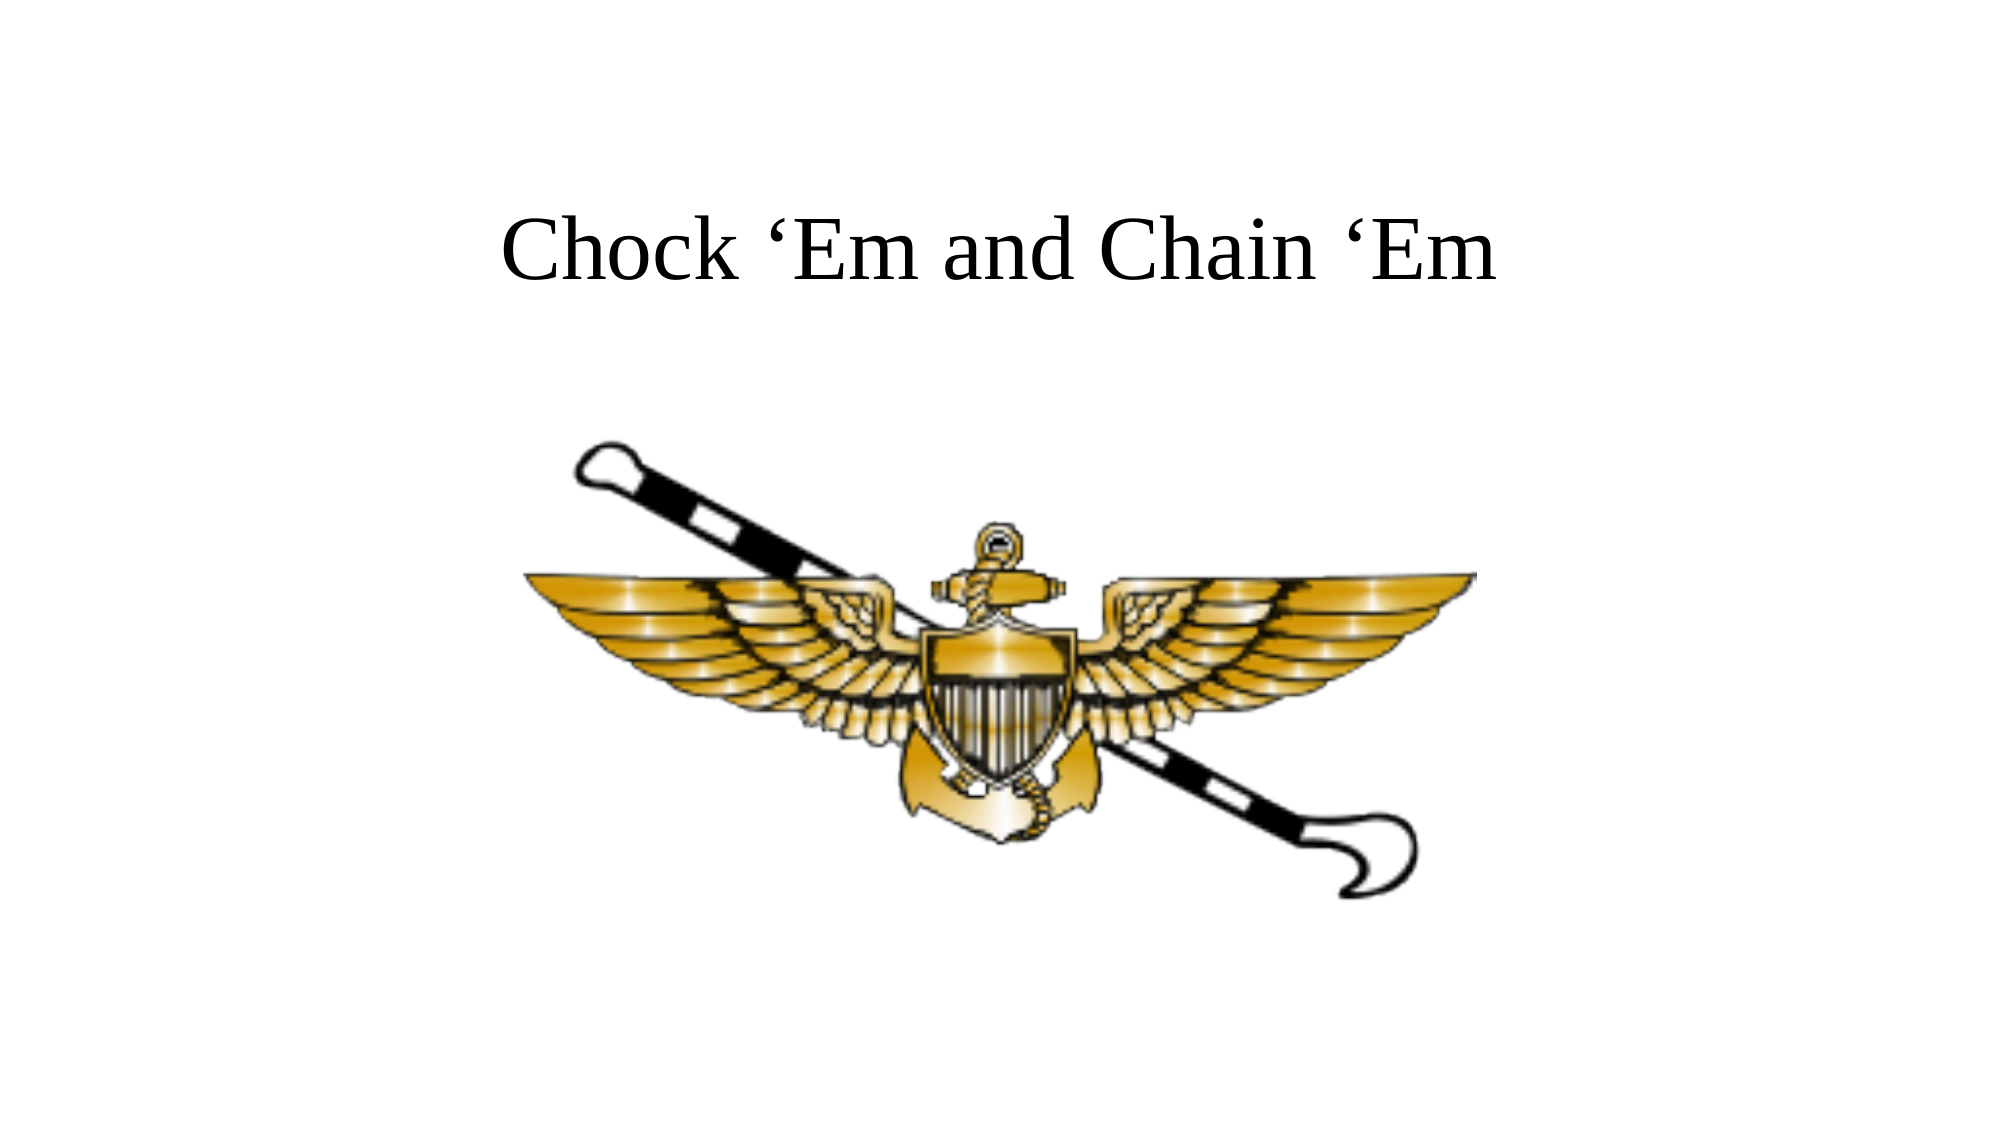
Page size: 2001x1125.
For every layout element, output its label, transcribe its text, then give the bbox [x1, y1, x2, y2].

picture [523, 438, 1477, 905]
text_box Chock ‘Em and Chain ‘Em [249, 184, 1750, 316]
